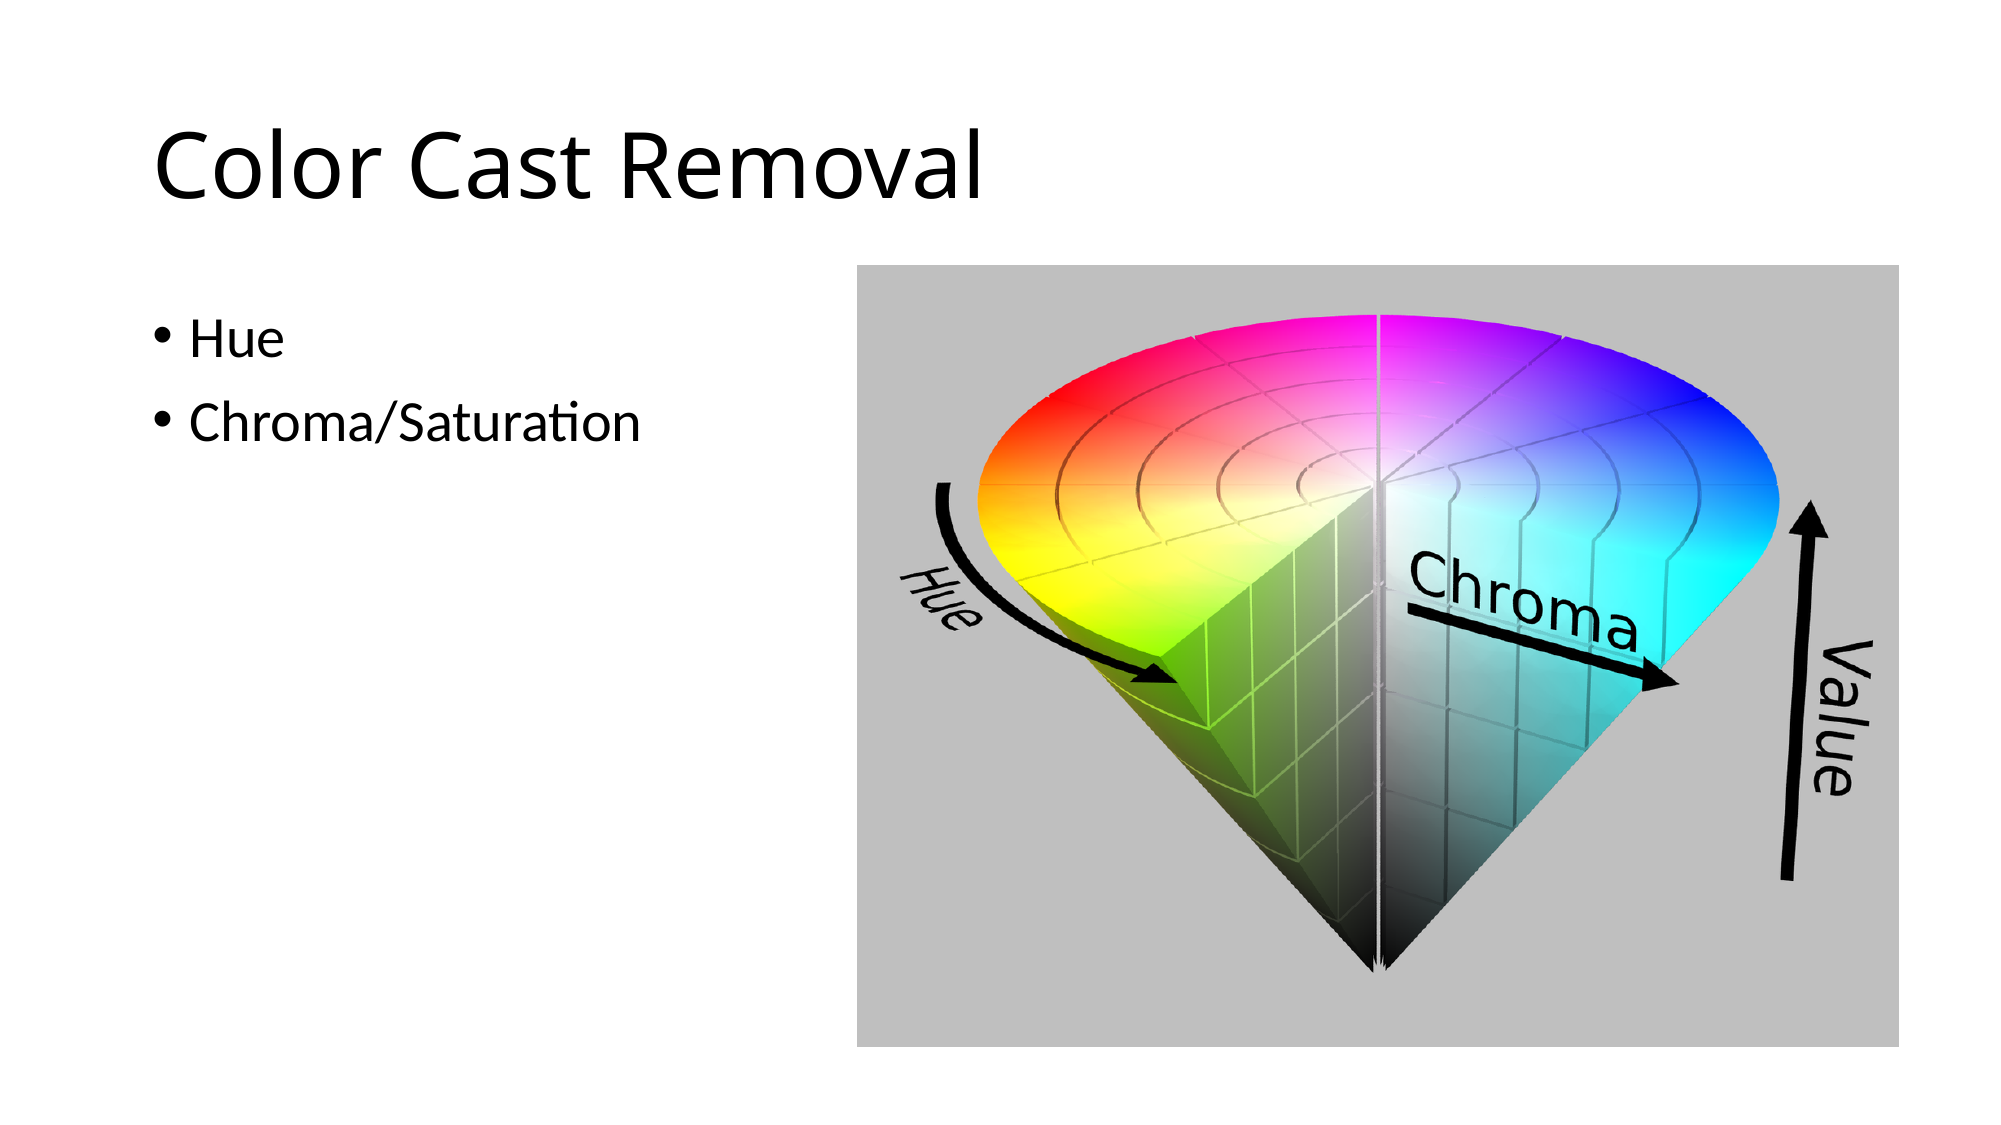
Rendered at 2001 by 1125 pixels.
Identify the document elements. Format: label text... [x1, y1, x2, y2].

list Hue Chroma/Saturation [137, 299, 857, 1014]
title Color Cast Removal [137, 59, 1863, 278]
picture [857, 265, 1899, 1047]
